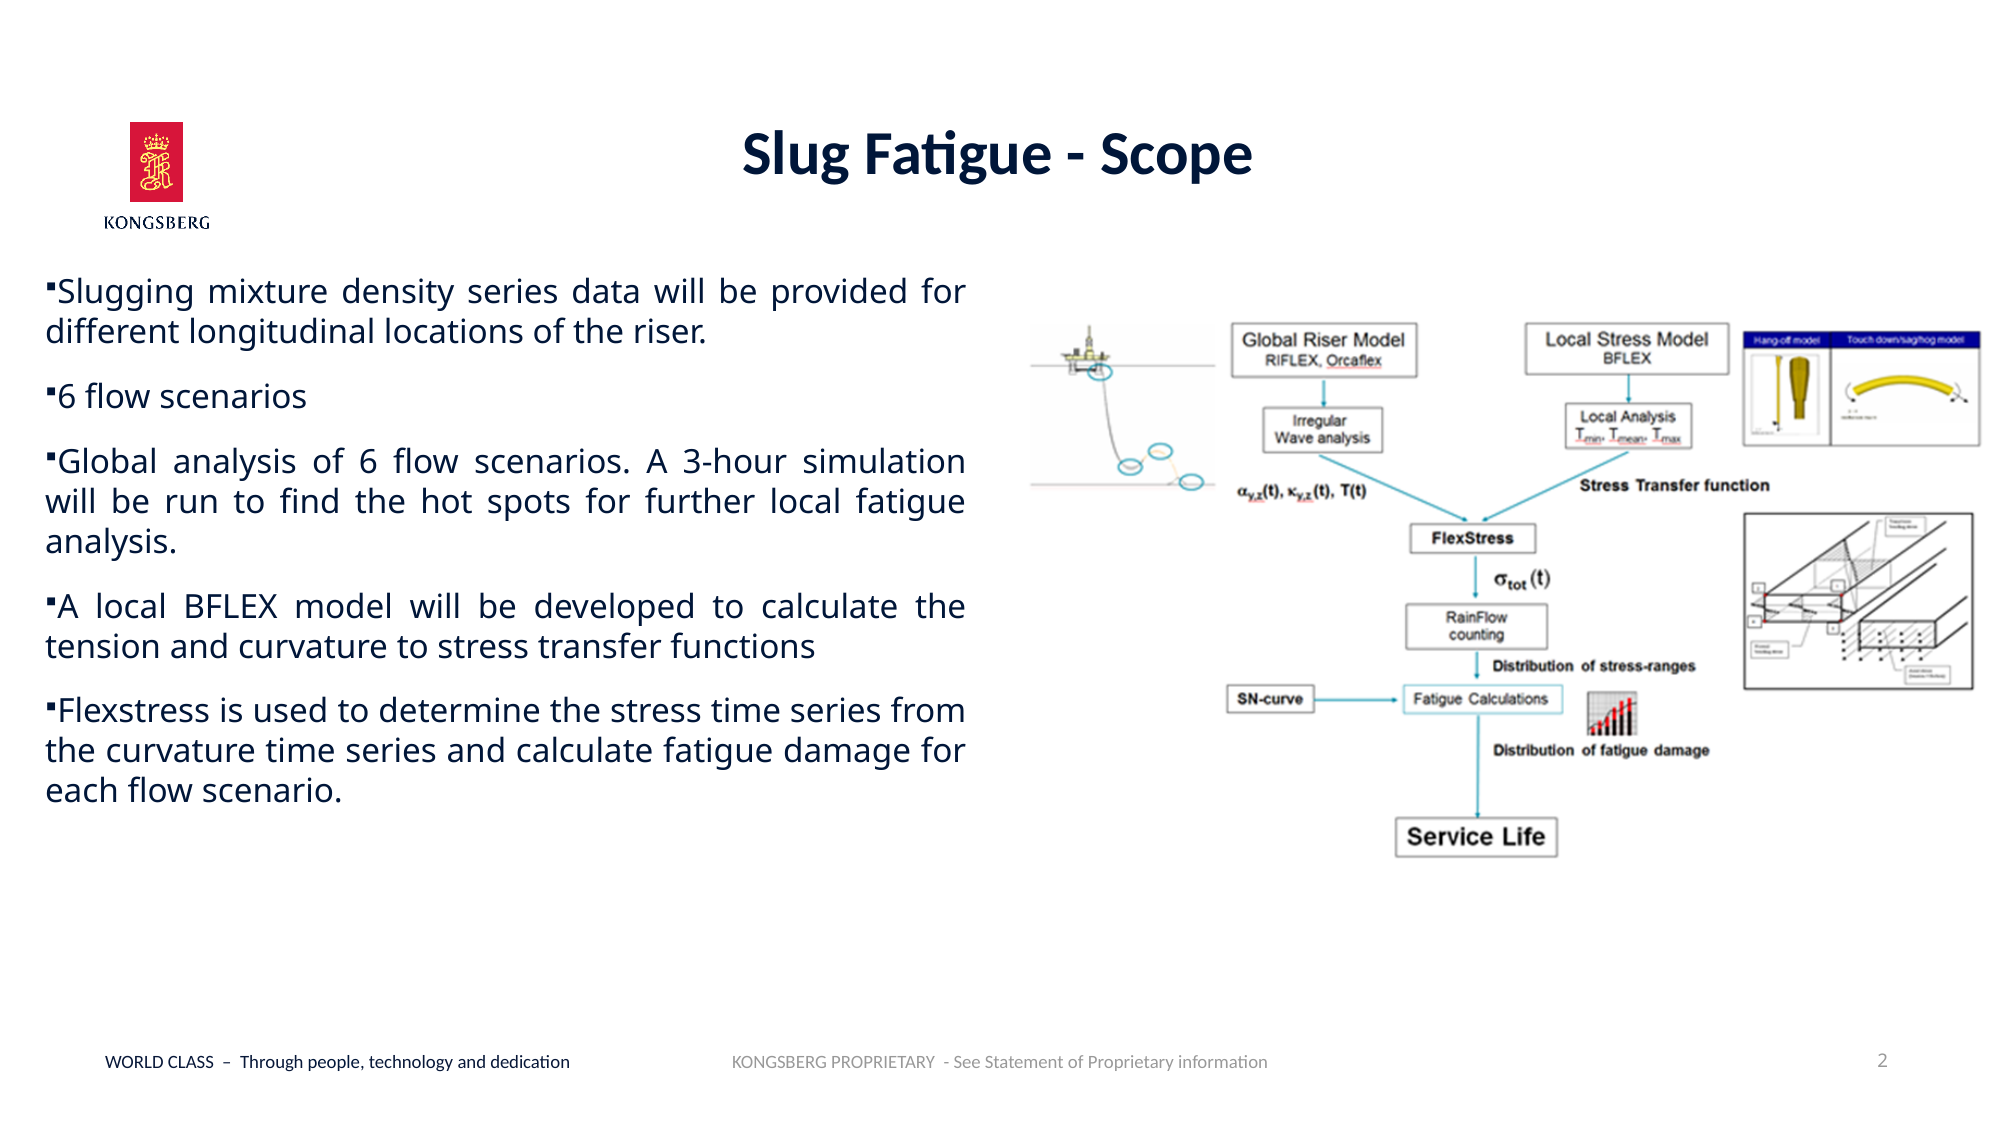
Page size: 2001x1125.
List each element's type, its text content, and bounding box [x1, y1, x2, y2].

picture [104, 122, 209, 229]
title Slug Fatigue - Scope [333, 113, 1664, 197]
list Slugging mixture density series data will be provided for different longitudinal locations of the riser. 6 flow scenarios Global analysis of 6 flow scenarios. A 3-hour simulation will be run to find the hot spots for further local fatigue analysis. A local BFLEX model will be developed to calculate the tension and curvature to stress transfer functions Flexstress is used to determine the stress time series from the curvature time series and calculate fatigue damage for each flow scenario. [45, 270, 968, 1002]
picture [1021, 304, 1985, 861]
slide_number 2 [1778, 1031, 1904, 1092]
